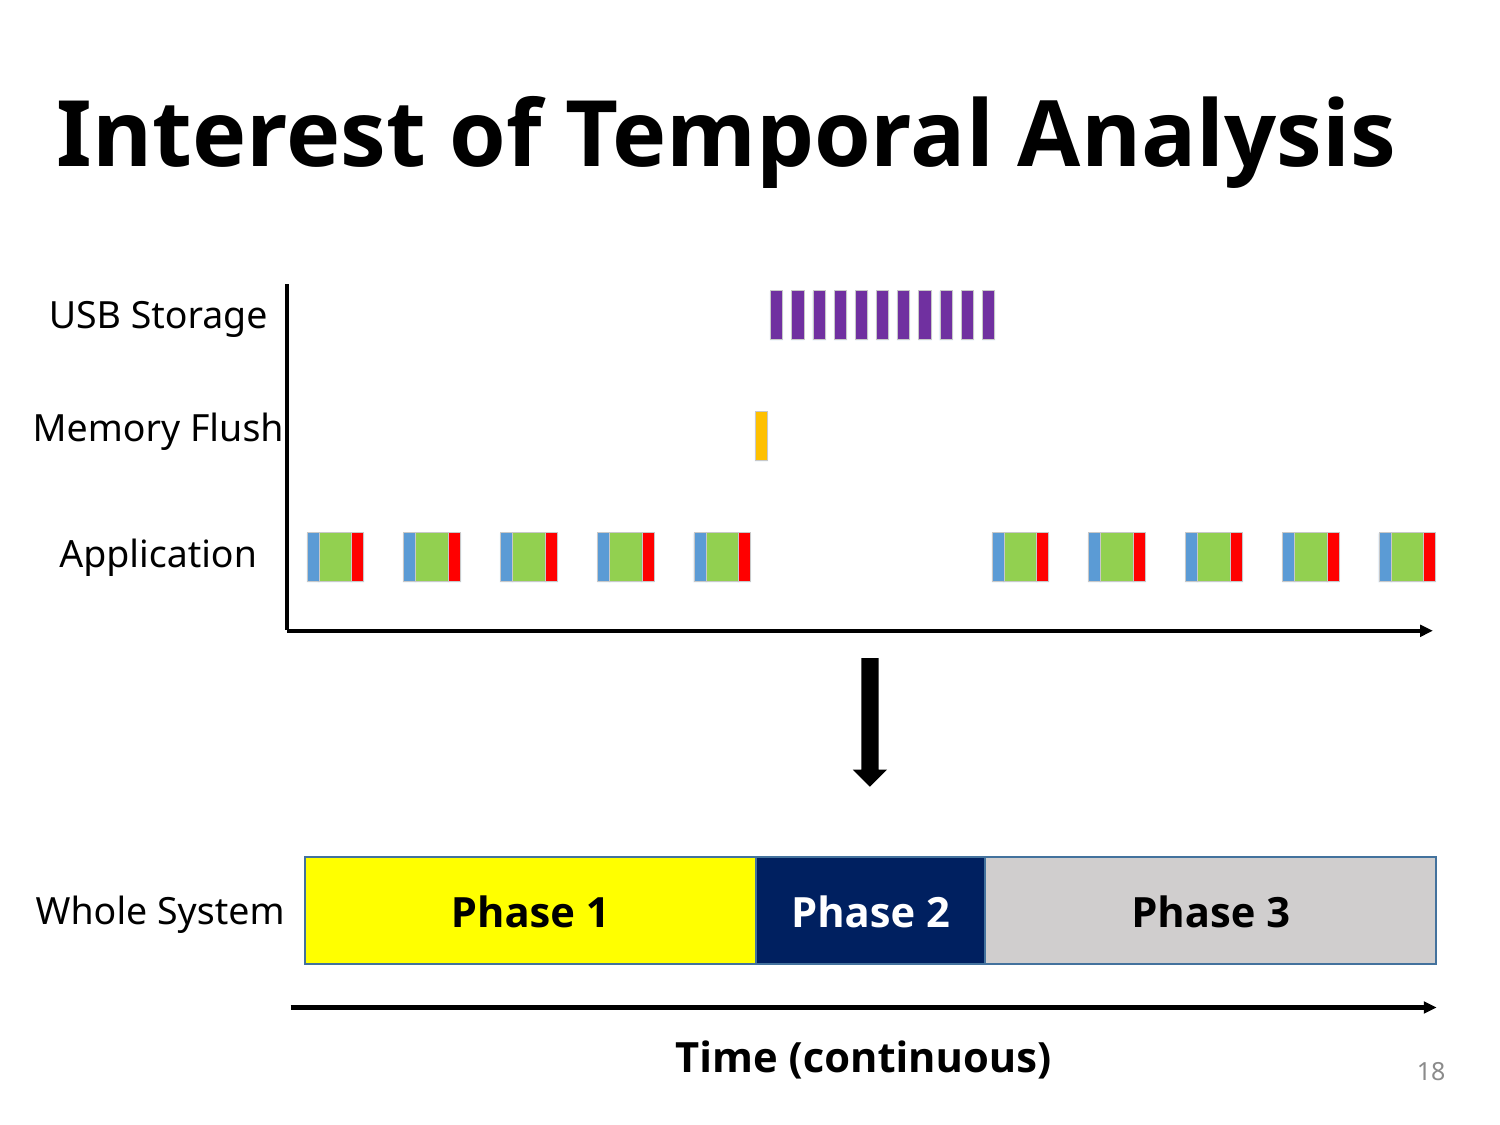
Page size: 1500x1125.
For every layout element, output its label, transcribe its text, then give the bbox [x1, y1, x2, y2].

text_box Memory Flush [17, 396, 286, 457]
title Interest of Temporal Analysis [41, 59, 1461, 215]
text_box Application [44, 522, 272, 583]
text_box Phase 3 [984, 856, 1437, 965]
text_box USB Storage [33, 284, 283, 344]
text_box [304, 289, 1438, 584]
text_box Phase 2 [755, 856, 984, 965]
text_box Memory Flush [288, 396, 299, 457]
text_box Phase 1 [304, 856, 755, 965]
text_box Time (continuous) [660, 1023, 1067, 1089]
text_box Whole System [20, 880, 300, 940]
text_box [850, 657, 890, 789]
slide_number 18 [1059, 1042, 1461, 1103]
